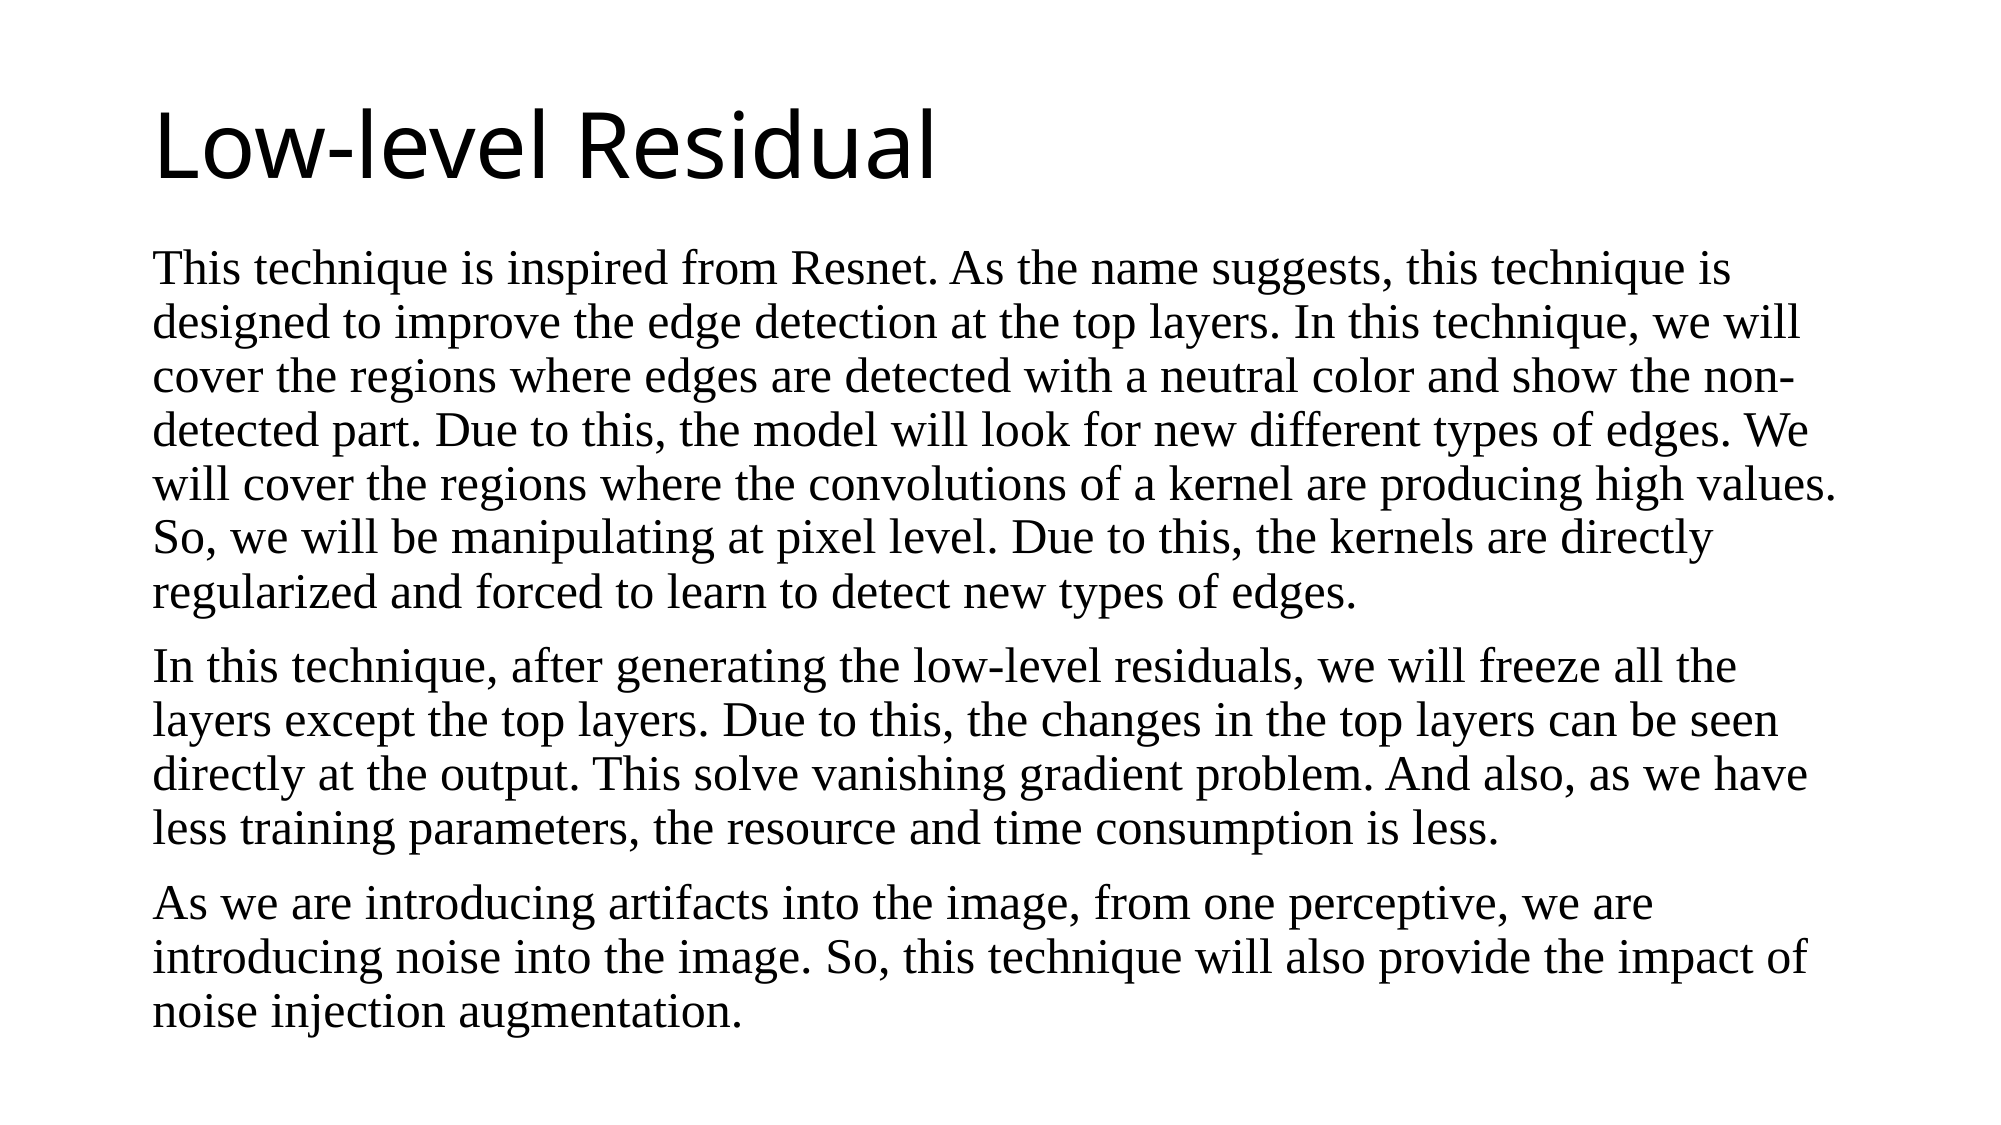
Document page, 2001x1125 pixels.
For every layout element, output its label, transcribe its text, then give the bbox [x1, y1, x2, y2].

list This technique is inspired from Resnet. As the name suggests, this technique is designed to improve the edge detection at the top layers. In this technique, we will cover the regions where edges are detected with a neutral color and show the non-detected part. Due to this, the model will look for new different types of edges. We will cover the regions where the convolutions of a kernel are producing high values. So, we will be manipulating at pixel level. Due to this, the kernels are directly regularized and forced to learn to detect new types of edges. In this technique, after generating the low-level residuals, we will freeze all the layers except the top layers. Due to this, the changes in the top layers can be seen directly at the output. This solve vanishing gradient problem. And also, as we have less training parameters, the resource and time consumption is less. As we are introducing artifacts into the image, from one perceptive, we are introducing noise into the image. So, this technique will also provide the impact of noise injection augmentation. [137, 233, 1863, 1080]
title Low-level Residual [137, 39, 1863, 233]
